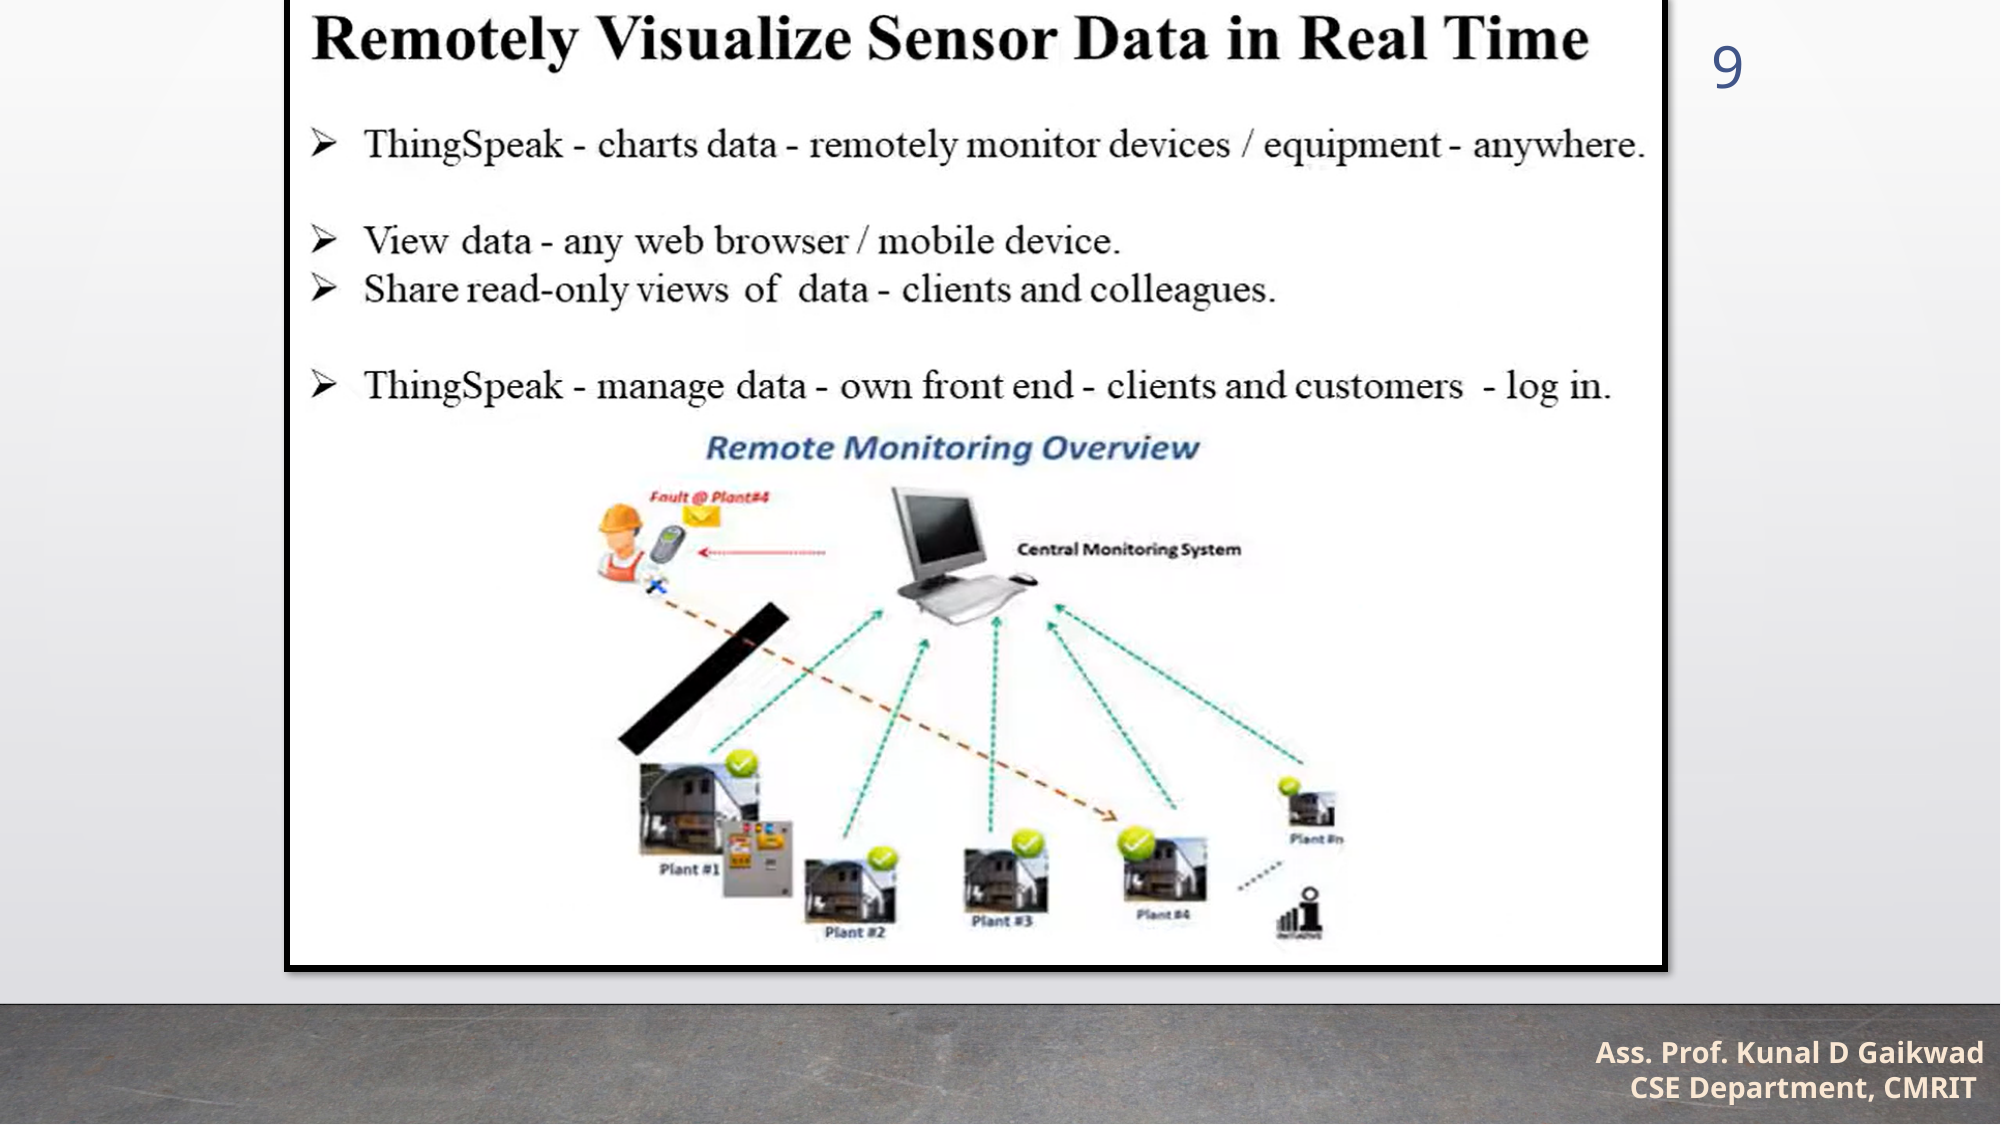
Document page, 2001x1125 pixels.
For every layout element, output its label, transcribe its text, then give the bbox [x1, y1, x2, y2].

picture [289, 0, 1663, 966]
text_box Ass. Prof. Kunal D Gaikwad CSE Department, CMRIT [1188, 1026, 2000, 1125]
picture [0, 1004, 2000, 1124]
slide_number 9 [1676, 22, 1760, 106]
